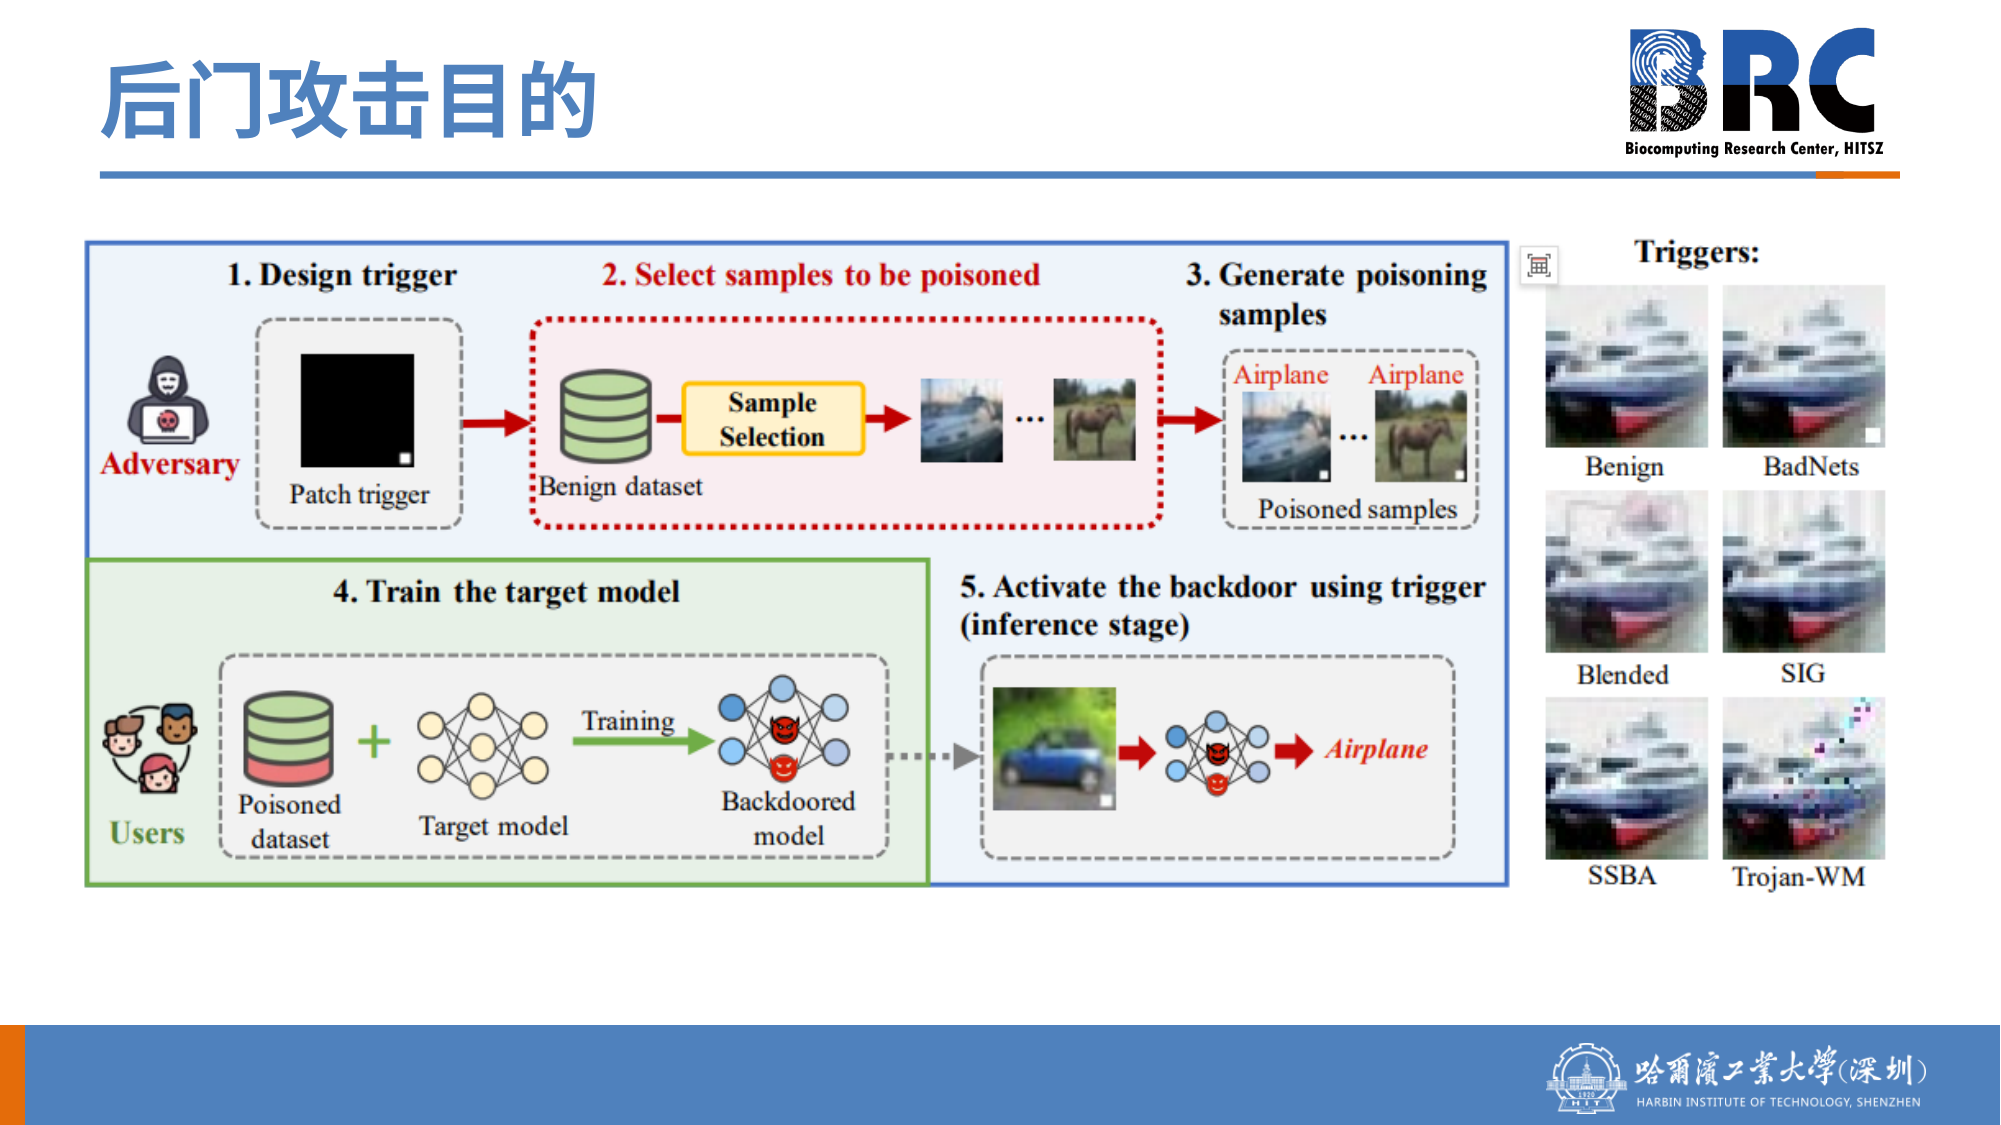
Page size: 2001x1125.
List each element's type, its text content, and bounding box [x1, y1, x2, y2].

picture [1546, 1043, 1926, 1114]
picture [70, 0, 1944, 901]
title 后门攻击目的 [99, 37, 1900, 172]
